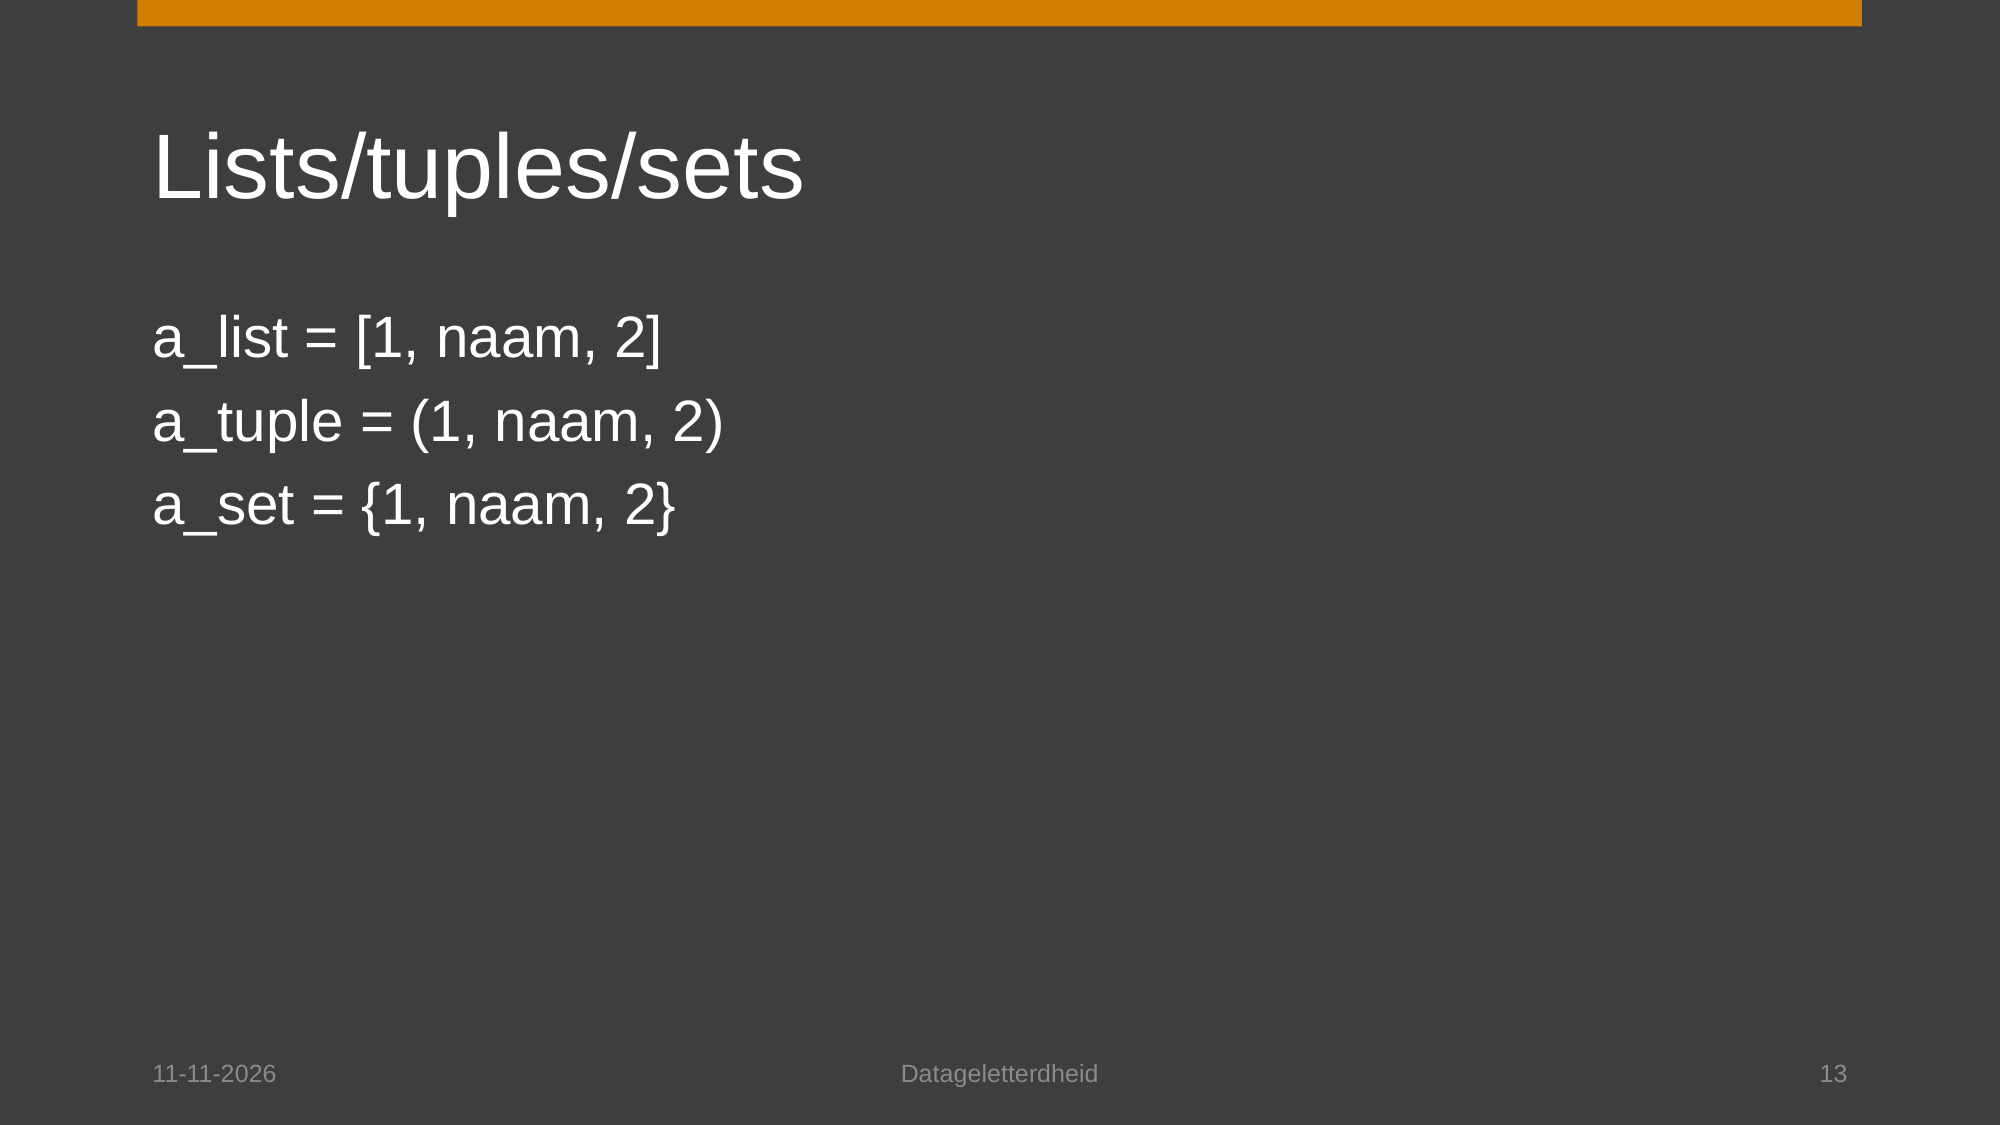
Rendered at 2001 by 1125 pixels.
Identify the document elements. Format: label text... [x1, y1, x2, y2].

title Lists/tuples/sets [137, 59, 1863, 278]
list a_list = [1, naam, 2] a_tuple = (1, naam, 2) a_set = {1, naam, 2} [137, 299, 1863, 1014]
slide_number 13 [1412, 1042, 1863, 1103]
footer Datageletterdheid [662, 1042, 1338, 1103]
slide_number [137, 1042, 588, 1103]
